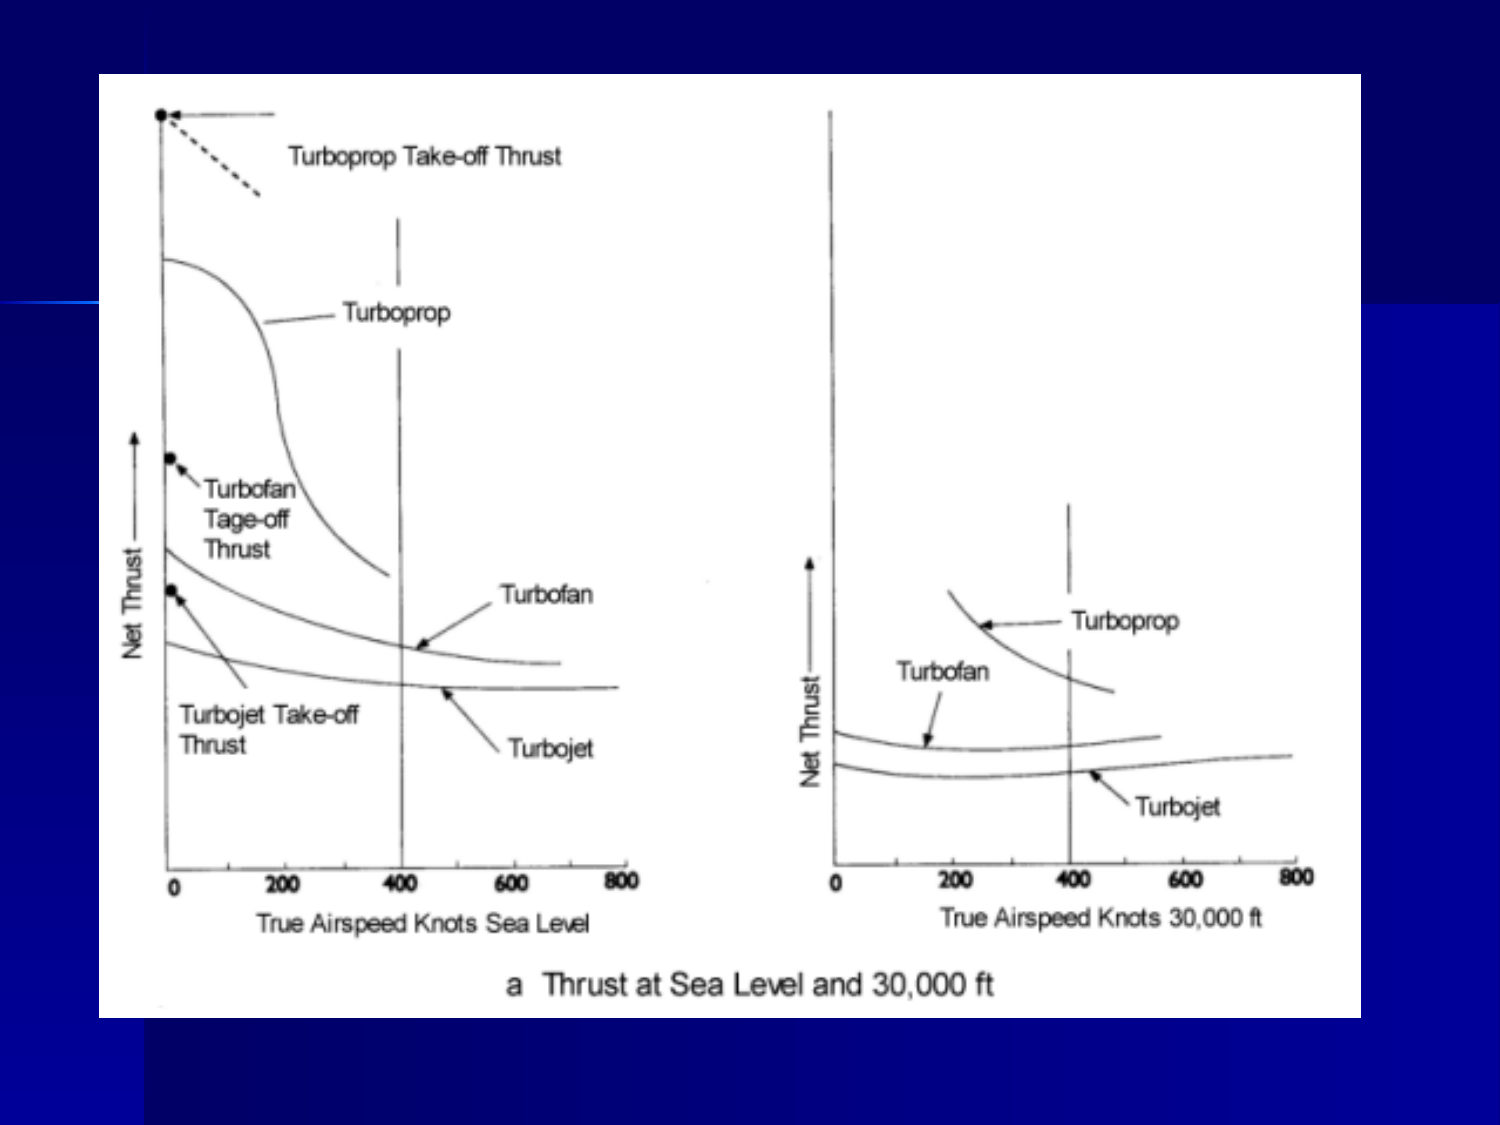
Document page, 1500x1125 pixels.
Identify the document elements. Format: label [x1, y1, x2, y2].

picture [99, 74, 1362, 1018]
